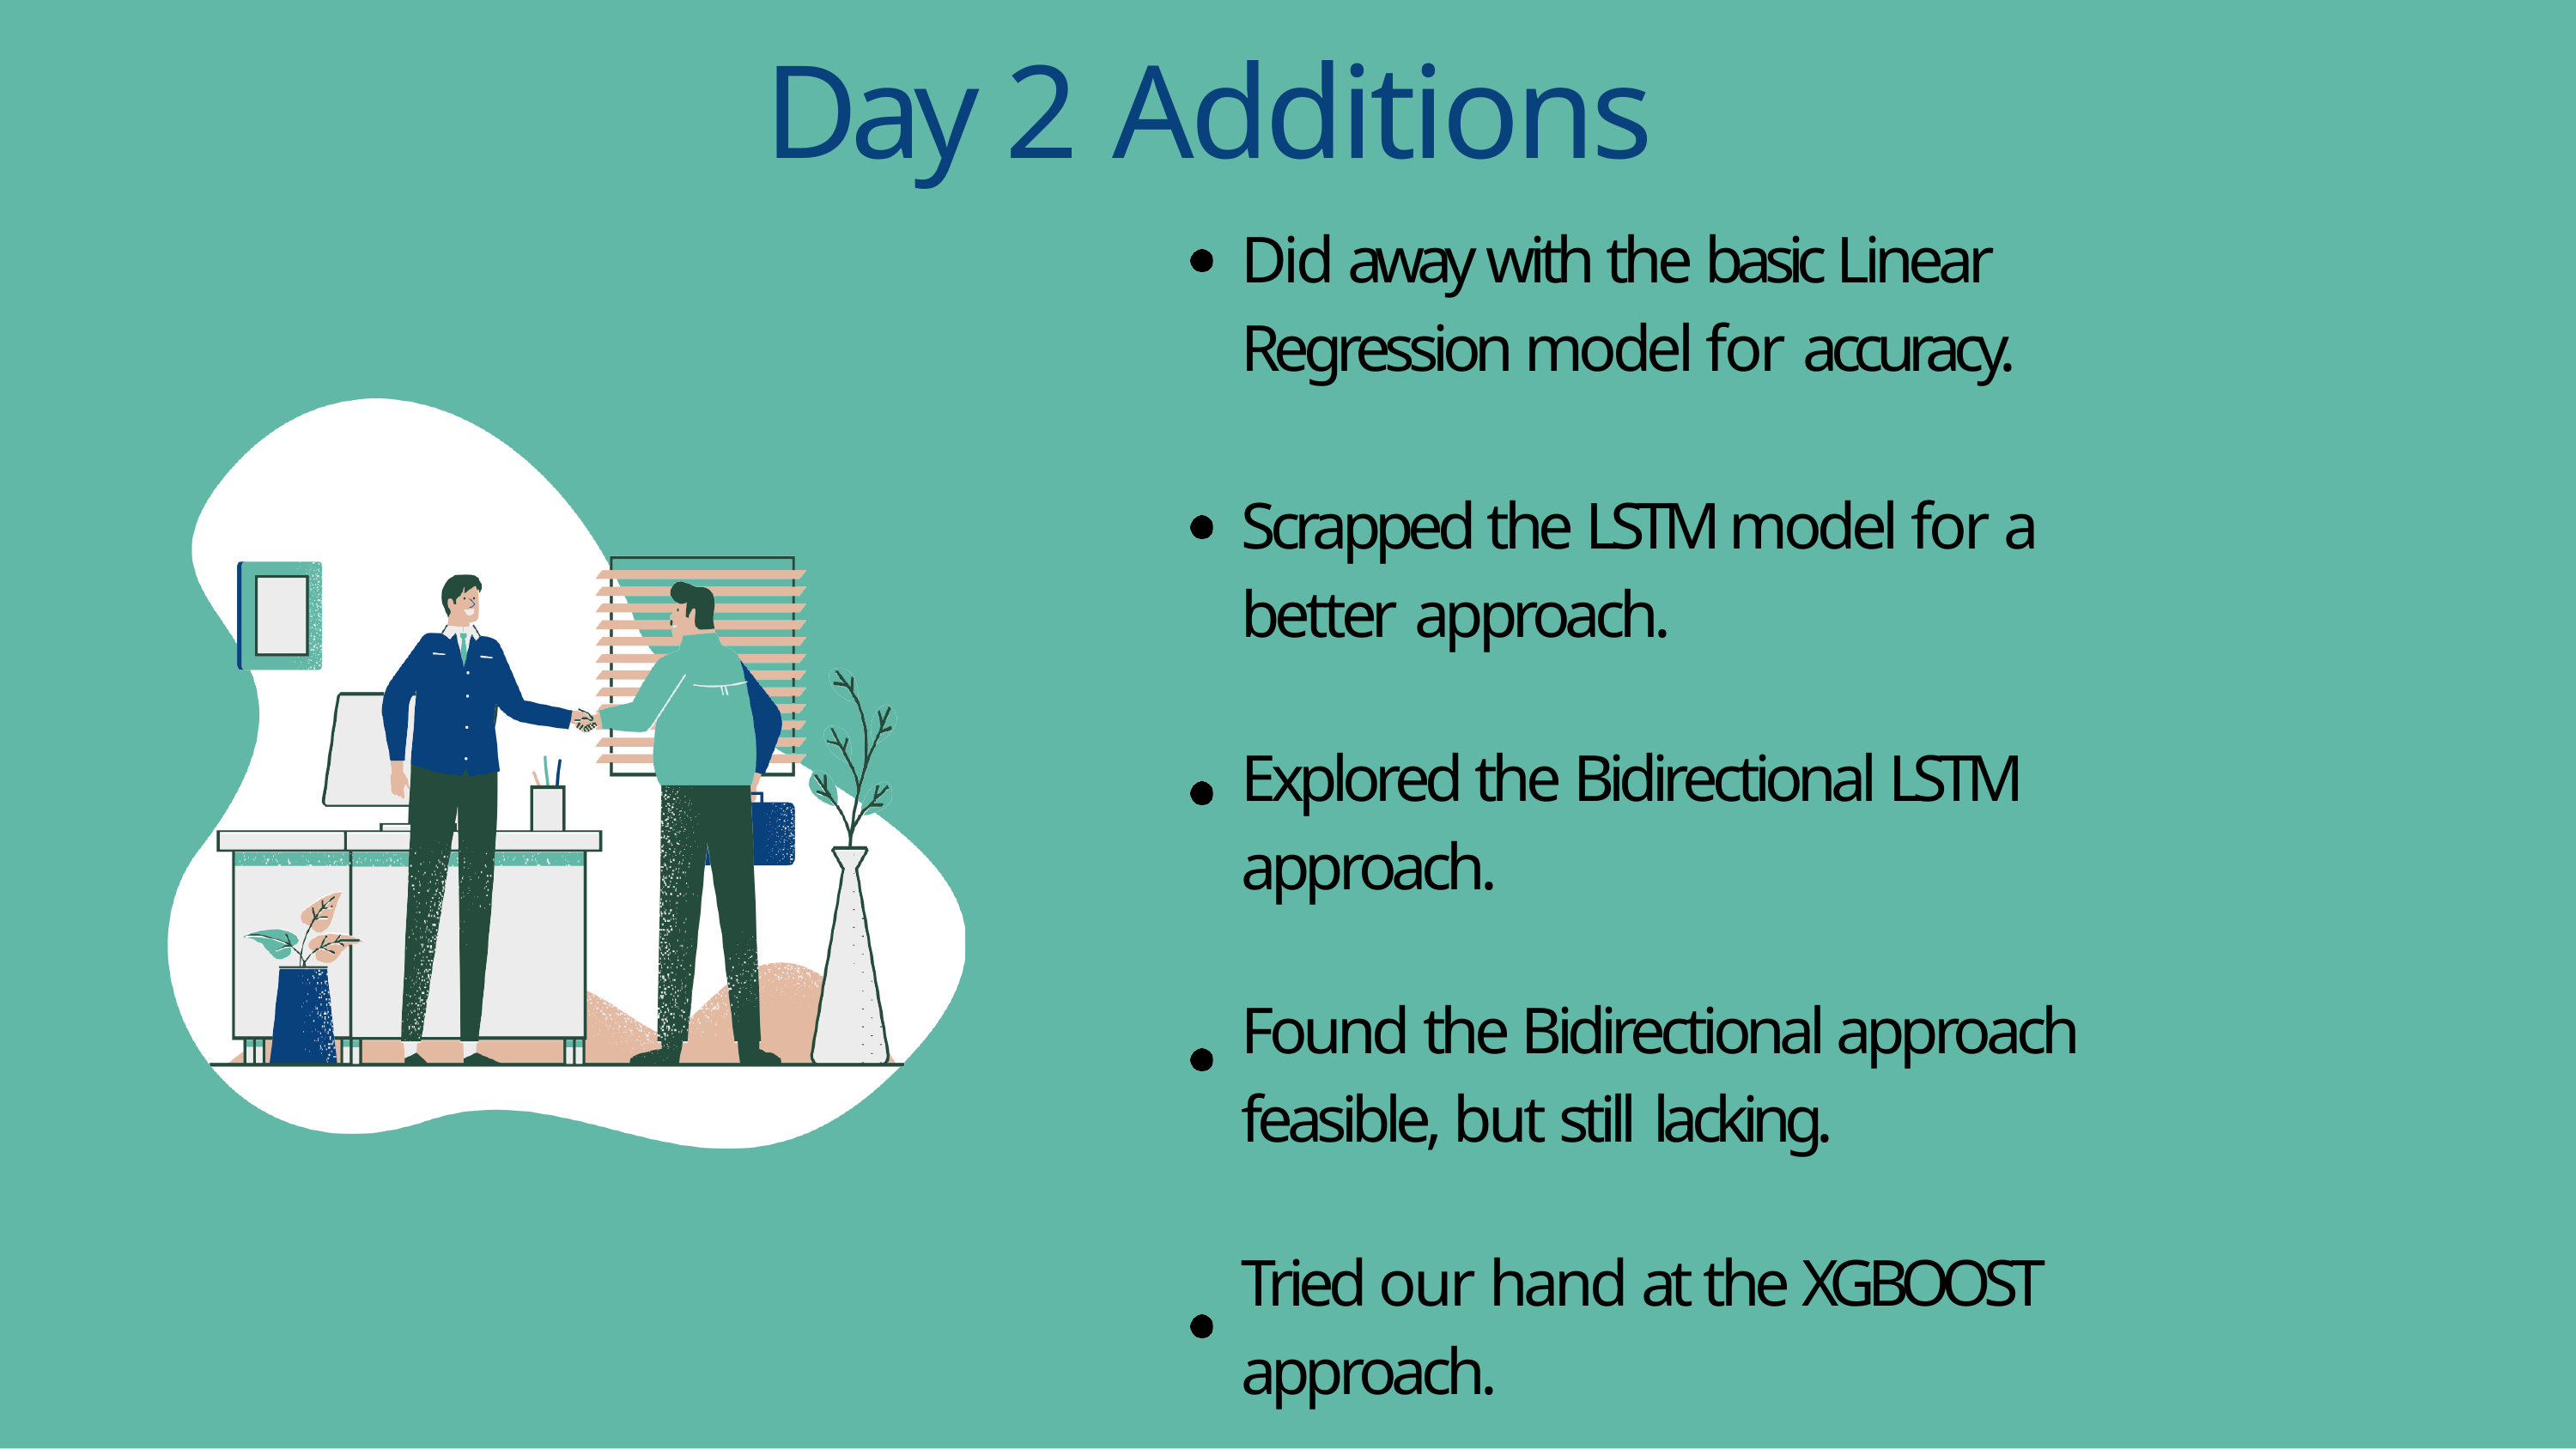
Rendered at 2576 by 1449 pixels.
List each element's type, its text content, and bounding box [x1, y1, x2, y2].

text_box [1190, 781, 1213, 805]
text_box [1190, 515, 1213, 539]
text_box [1190, 1314, 1213, 1338]
text_box Scrapped the LSTM model for a better approach. Explored the Bidirectional LSTM approach. Found the Bidirectional approach feasible, but still lacking. Tried our hand at the XGBOOST approach. [1239, 471, 2231, 1407]
text_box [1190, 1048, 1213, 1071]
title Day 2 Additions Did away with the basic Linear Regression model for accuracy. [410, 0, 2166, 385]
text_box [167, 398, 966, 1149]
